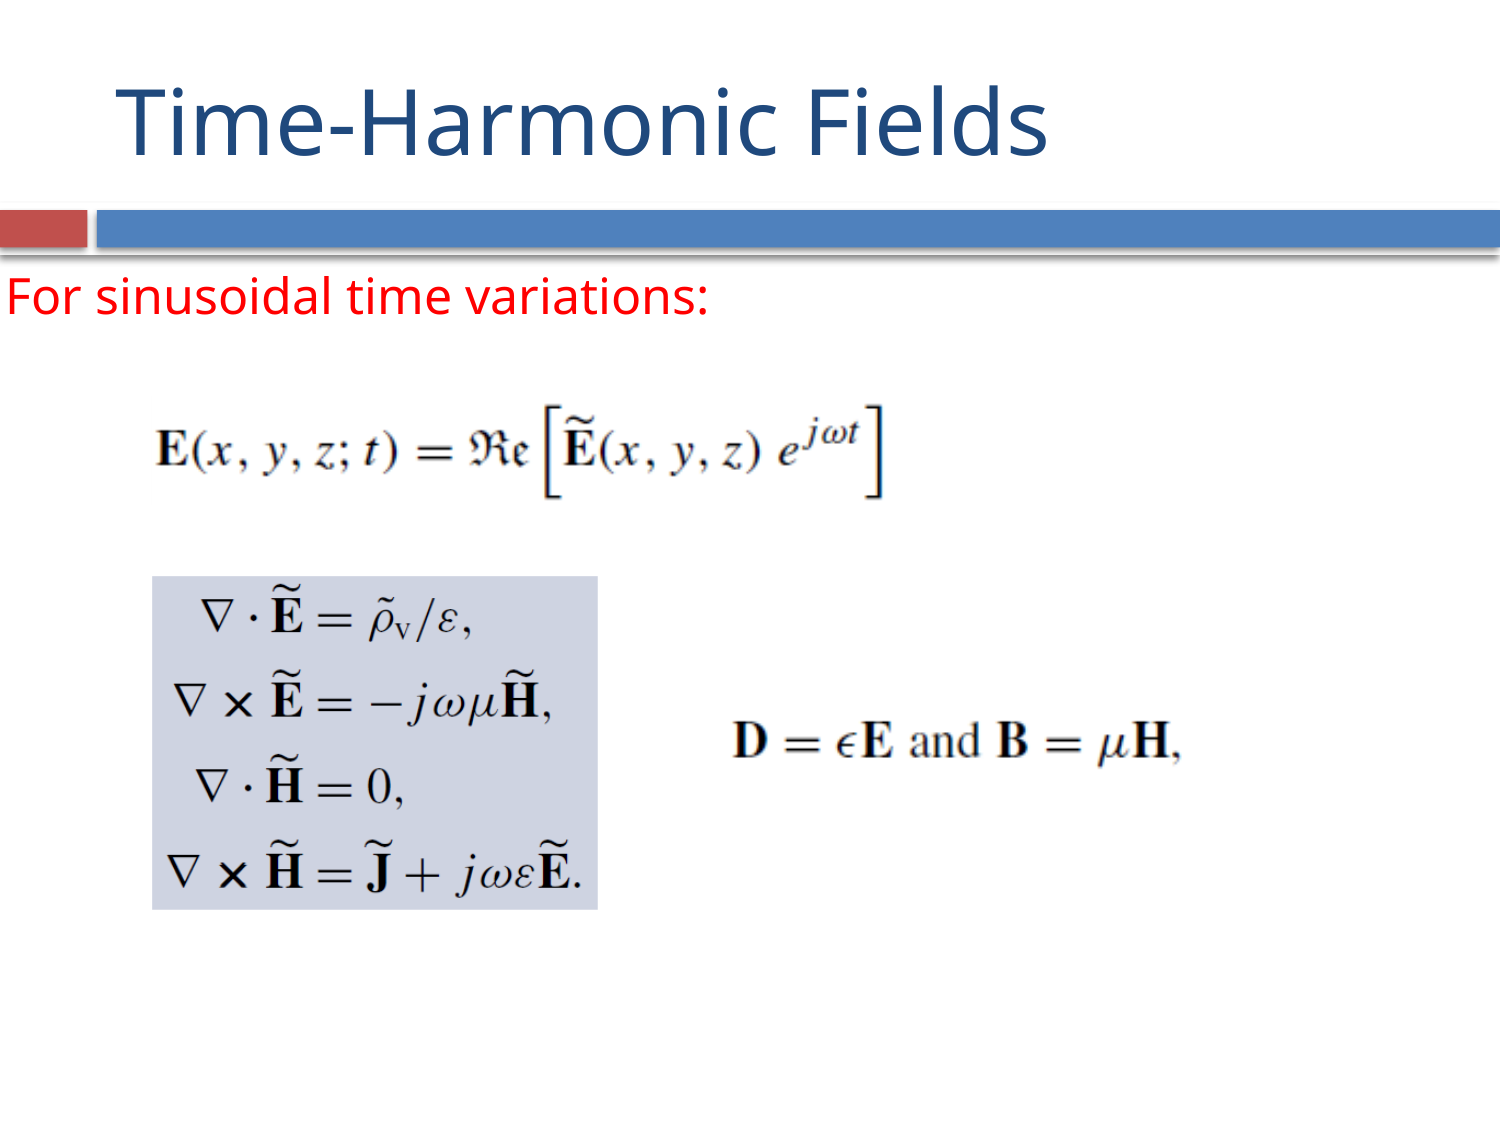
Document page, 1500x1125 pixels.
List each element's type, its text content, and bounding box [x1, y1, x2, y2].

picture [724, 713, 1184, 774]
picture [149, 396, 889, 505]
title Time-Harmonic Fields [100, 37, 1438, 200]
text_box For sinusoidal time variations: [0, 257, 726, 333]
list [149, 574, 600, 913]
